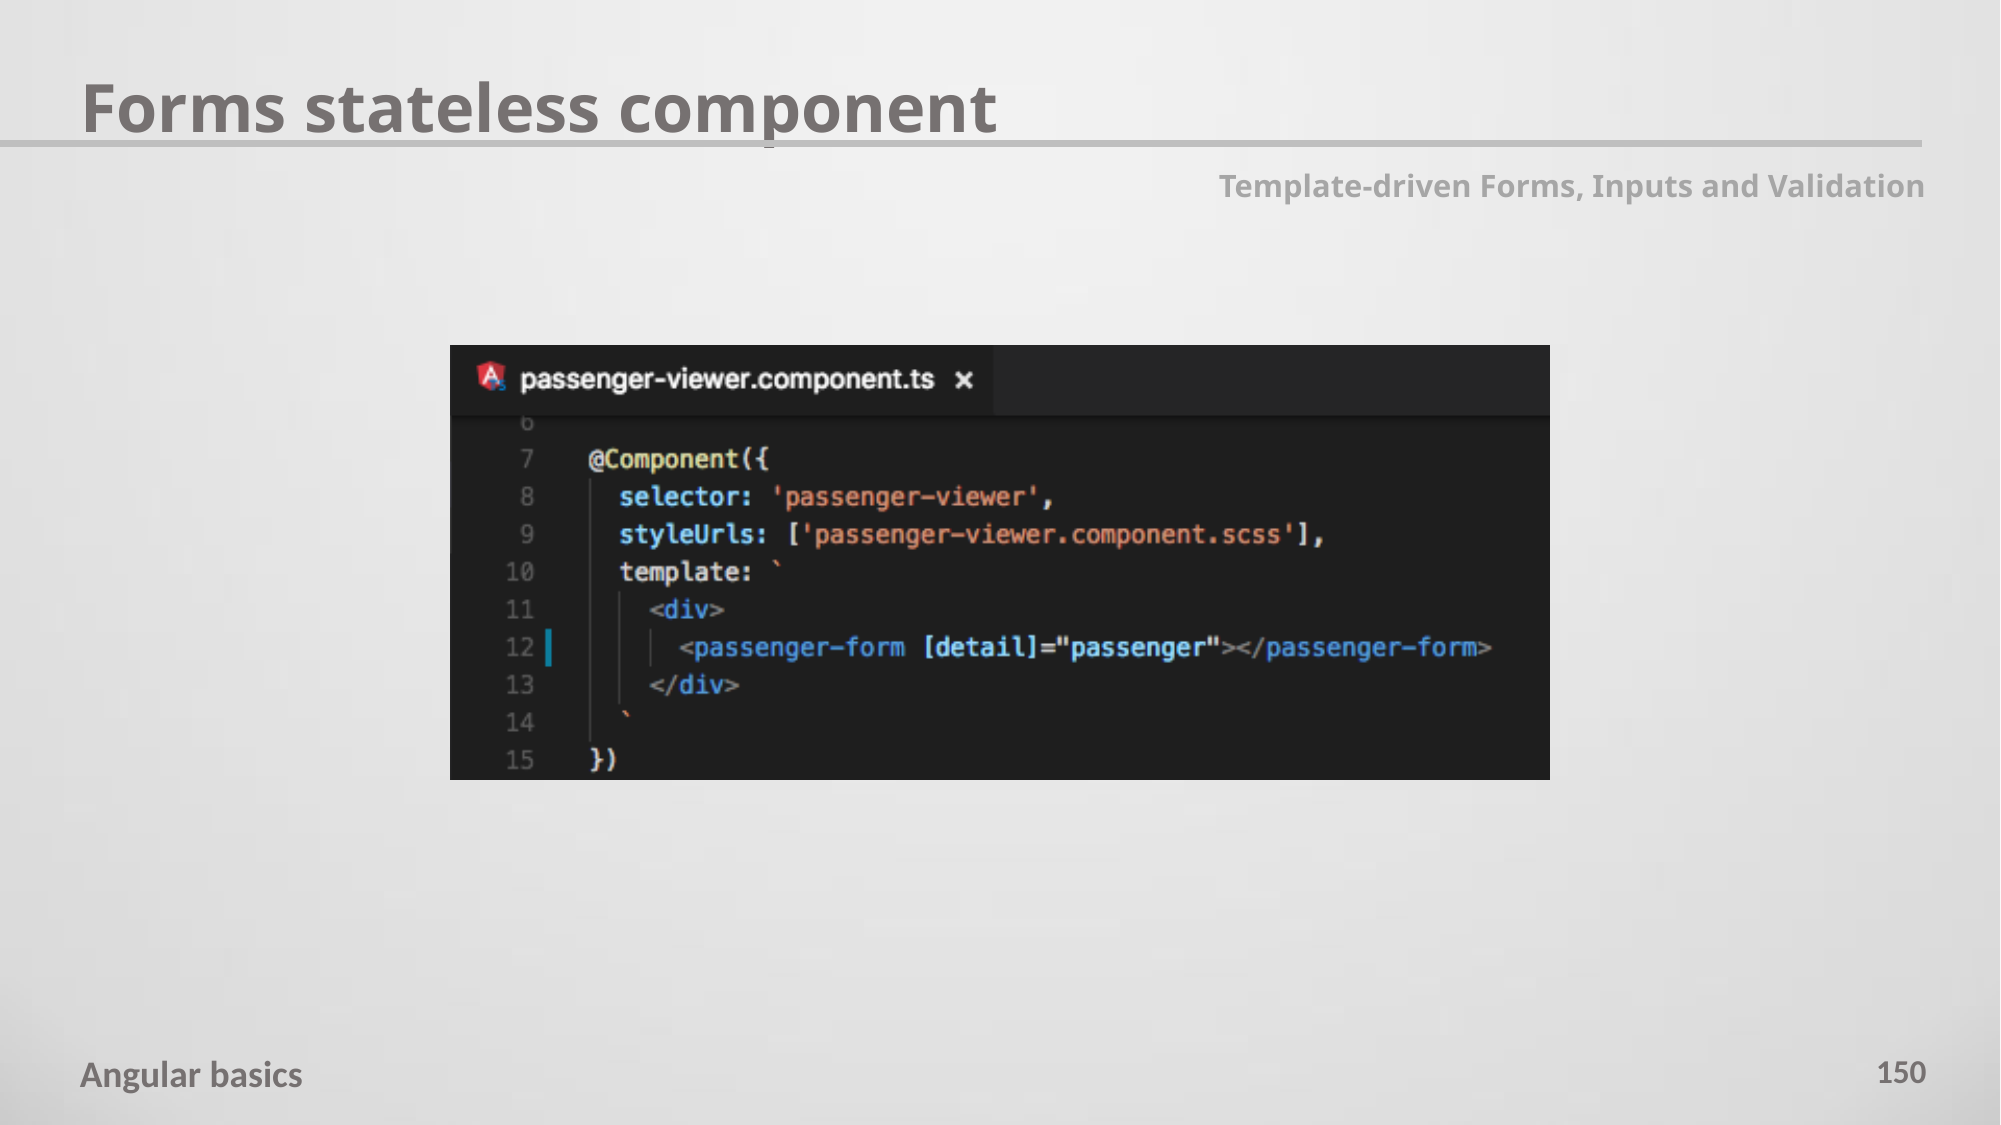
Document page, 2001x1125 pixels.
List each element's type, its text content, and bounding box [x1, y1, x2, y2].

text_box Template-driven Forms, Inputs and Validation [1176, 146, 1942, 212]
text_box Forms stateless component [65, 48, 1942, 146]
footer Angular basics [65, 1042, 1338, 1103]
picture [0, 0, 2001, 1125]
text_box Forms stateless component [65, 147, 1176, 155]
slide_number 150 [1412, 1038, 1942, 1103]
